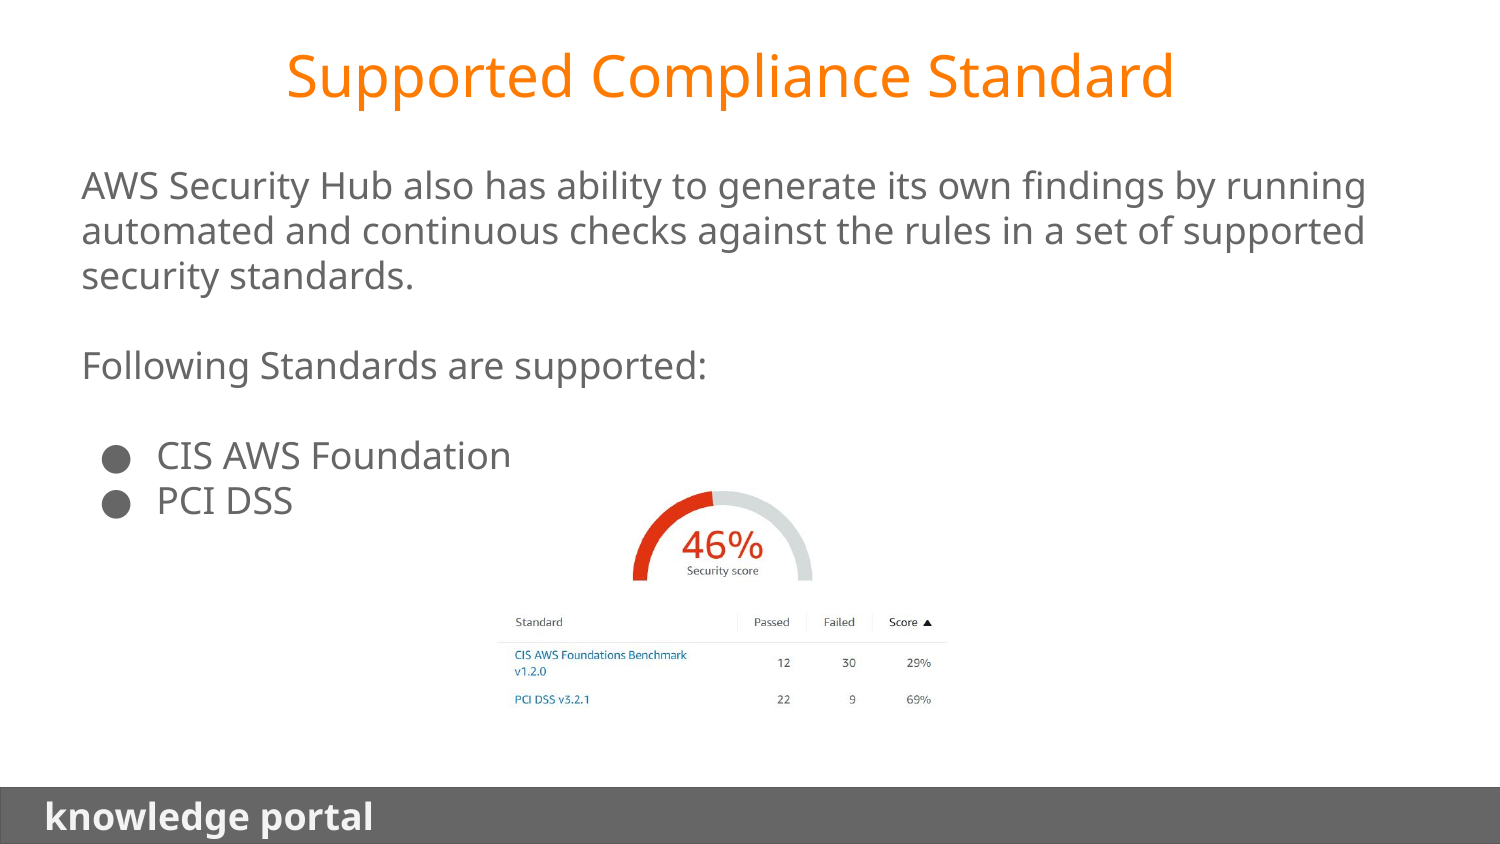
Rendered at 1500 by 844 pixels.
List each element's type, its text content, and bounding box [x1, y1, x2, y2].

subtitle Supported Compliance Standard [25, 23, 1438, 131]
picture [495, 467, 952, 732]
text_box AWS Security Hub also has ability to generate its own findings by running automated and continuous checks against the rules in a set of supported security standards. Following Standards are supported: CIS AWS Foundation PCI DSS [66, 147, 1417, 412]
text_box knowledge portal [0, 787, 1500, 844]
text_box [60, 285, 1422, 598]
